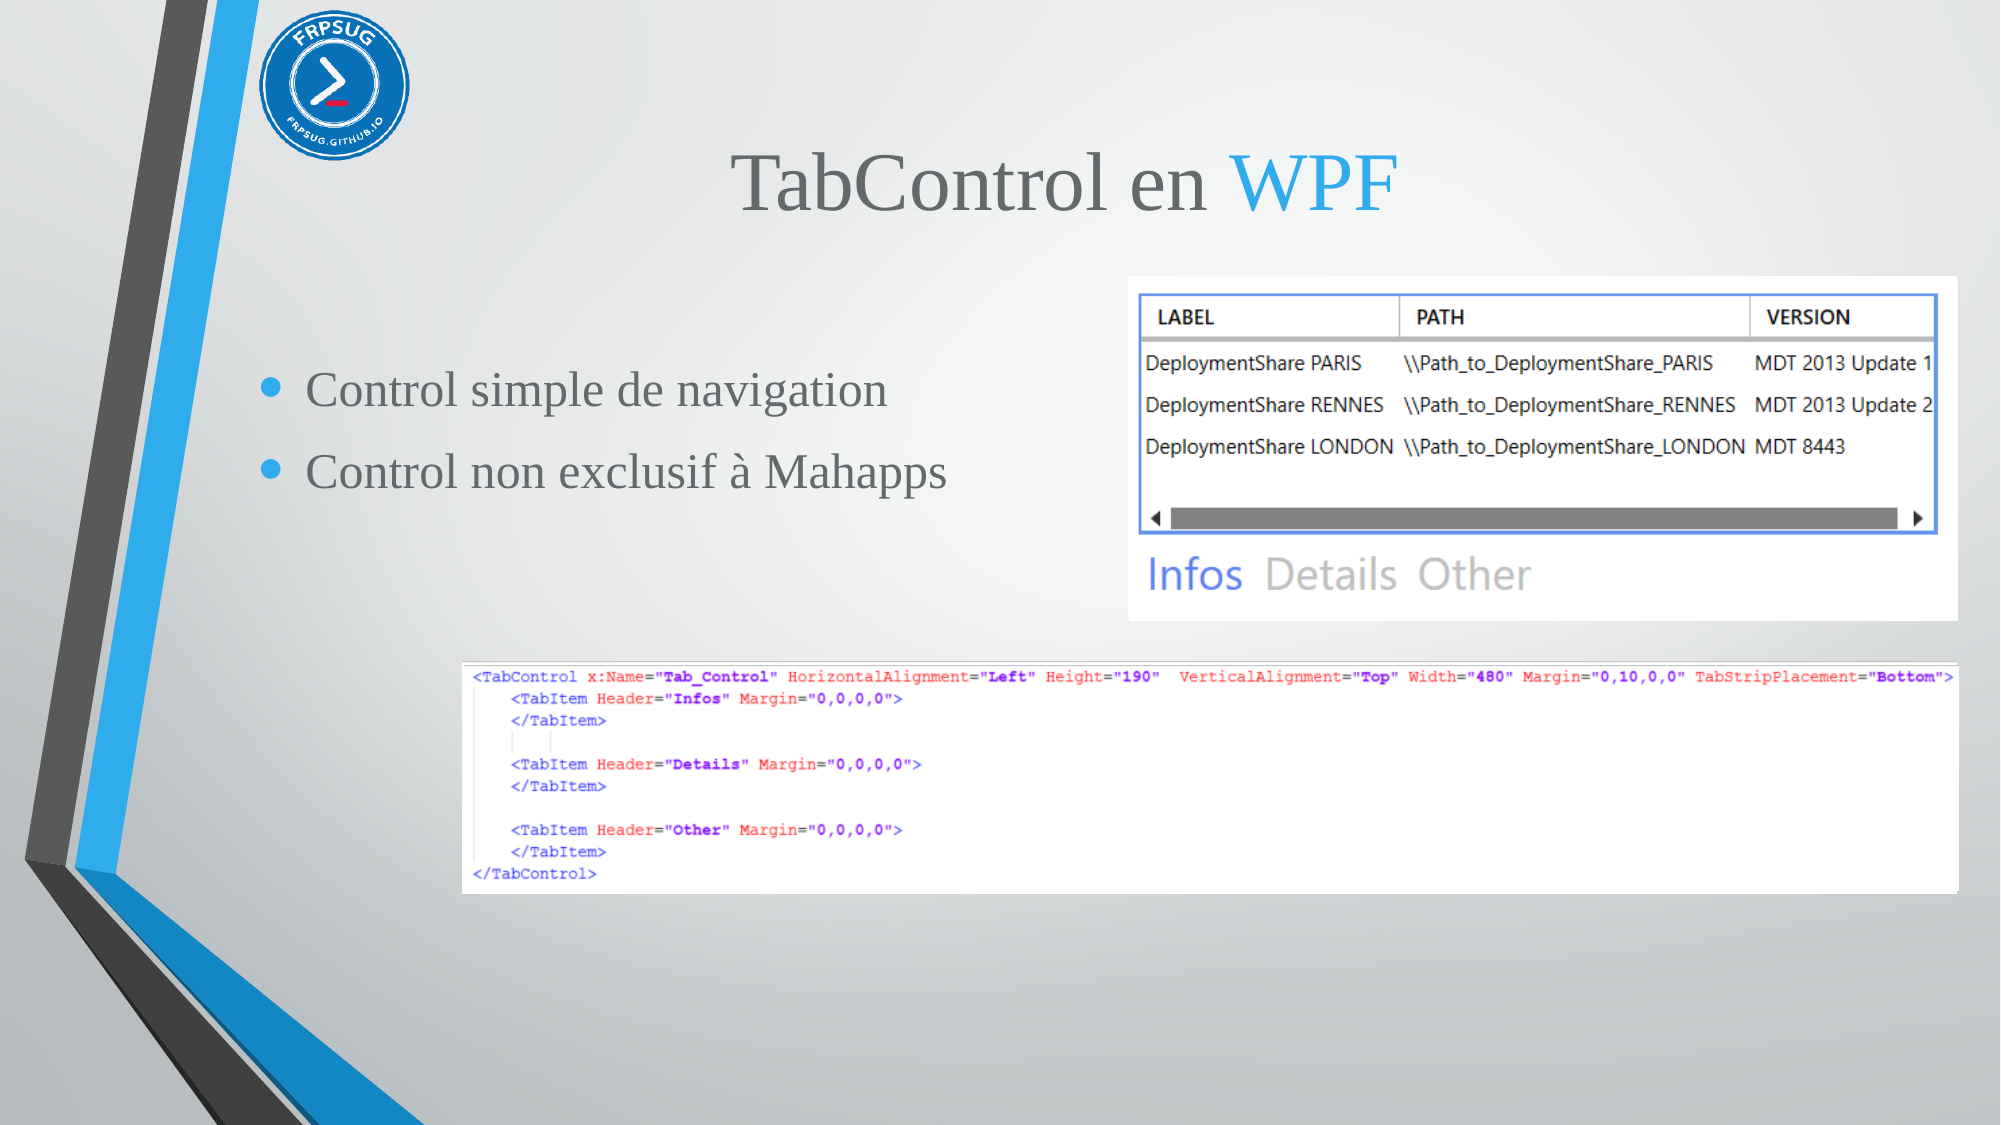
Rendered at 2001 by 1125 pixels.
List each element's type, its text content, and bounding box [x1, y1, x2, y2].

picture [258, 9, 410, 112]
title TabControl en WPF [243, 112, 1887, 242]
list Control simple de navigation Control non exclusif à Mahapps [243, 320, 1128, 618]
picture [1128, 275, 1958, 622]
picture [462, 661, 1959, 895]
